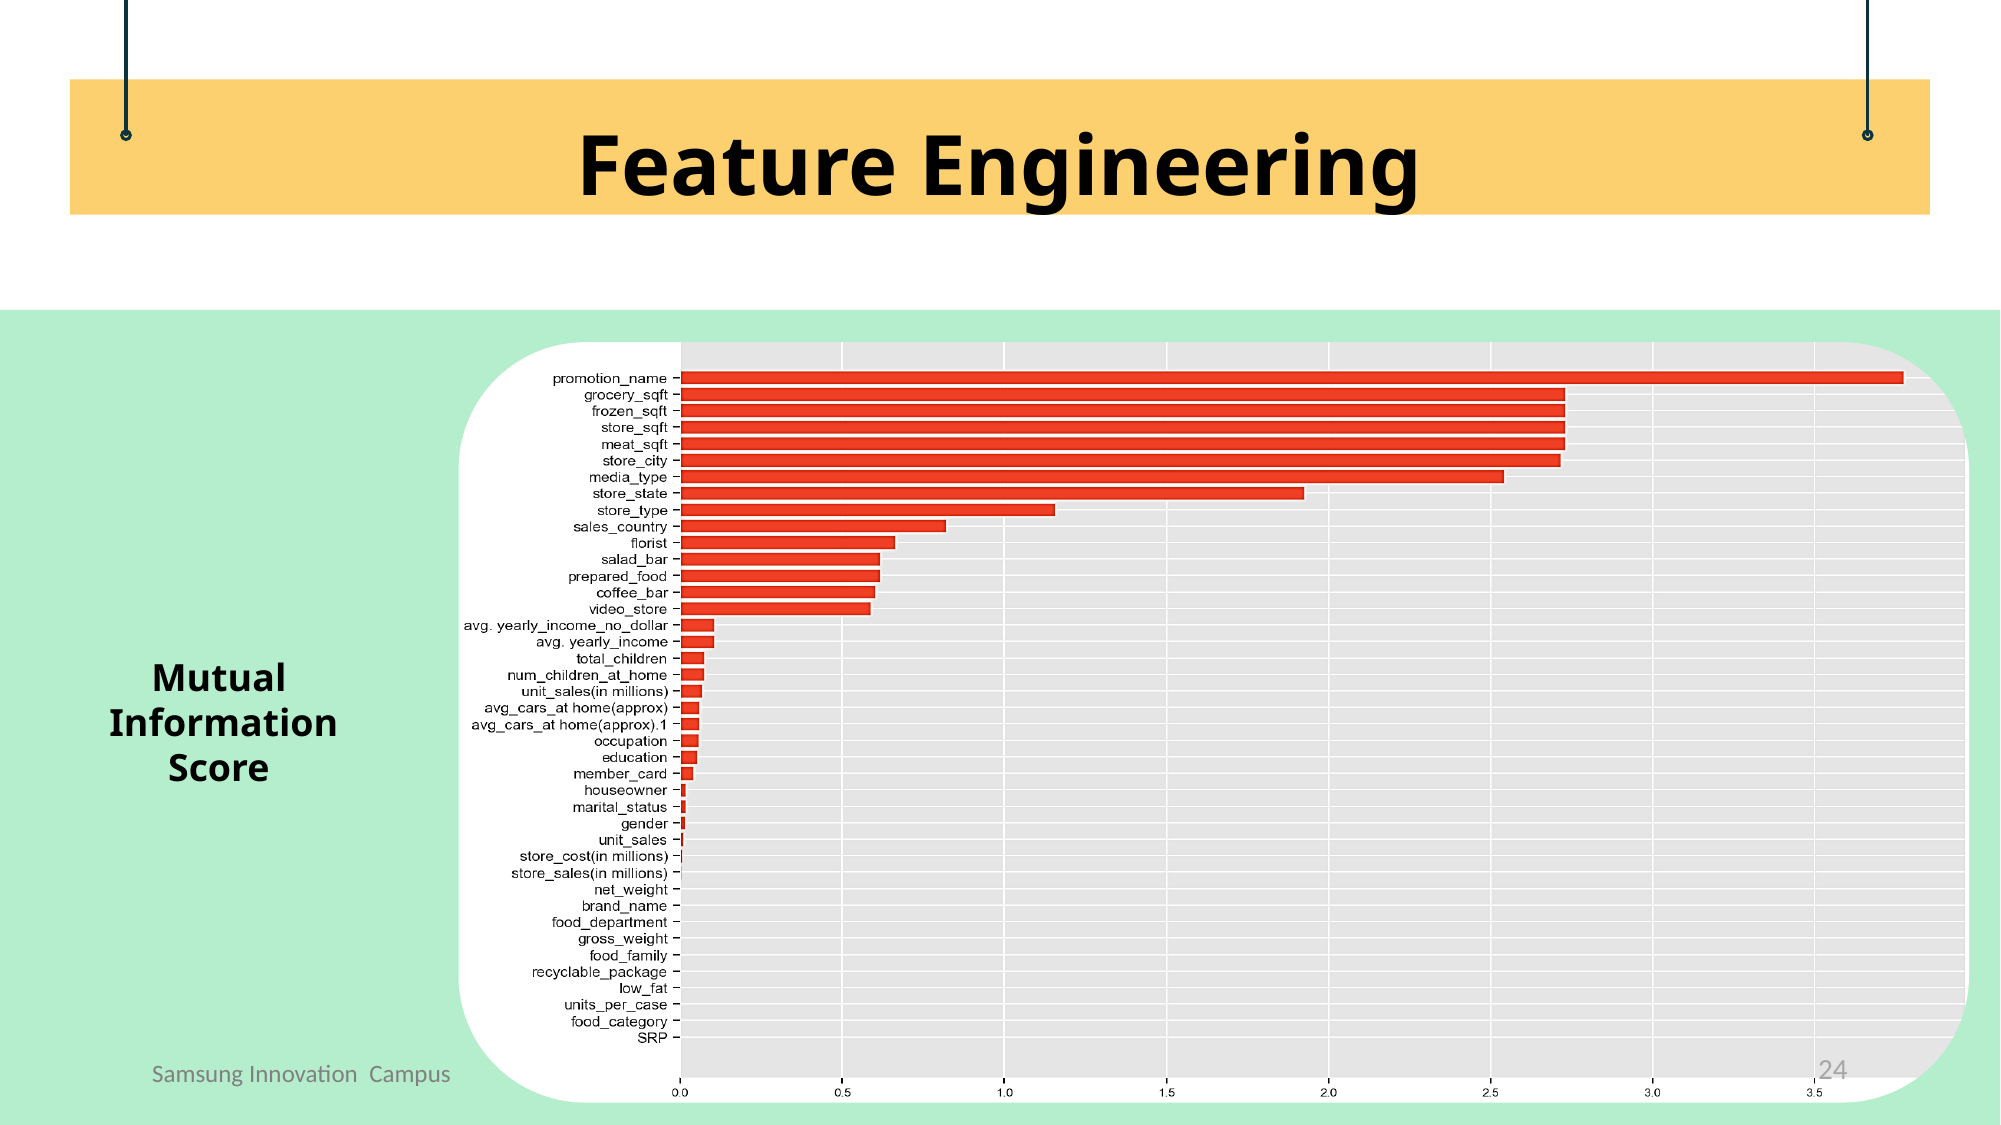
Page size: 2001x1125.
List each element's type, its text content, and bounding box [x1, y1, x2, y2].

picture [458, 342, 1970, 1103]
text_box Mutual Information Score [51, 646, 397, 797]
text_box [69, 0, 1931, 215]
text_box Samsung Innovation Campus [137, 1042, 458, 1103]
